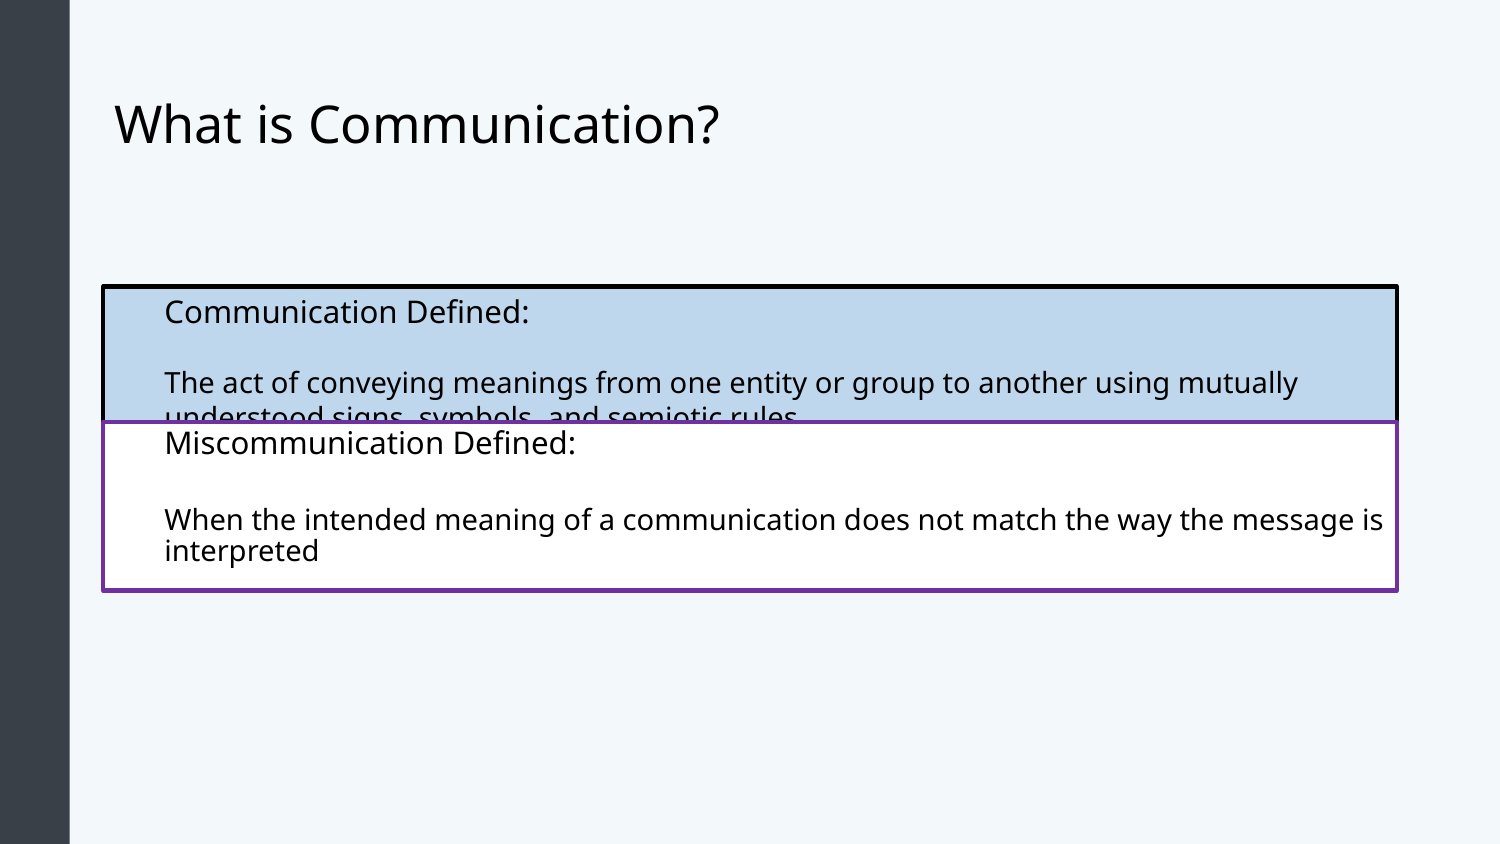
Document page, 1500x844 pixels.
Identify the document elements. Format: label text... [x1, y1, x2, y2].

text_box Miscommunication Defined: When the intended meaning of a communication does not match the way the message is interpreted [103, 421, 1397, 591]
title What is Communication? [103, 44, 1397, 208]
text_box Communication Defined: The act of conveying meanings from one entity or group to another using mutually understood signs, symbols, and semiotic rules [103, 286, 1397, 421]
